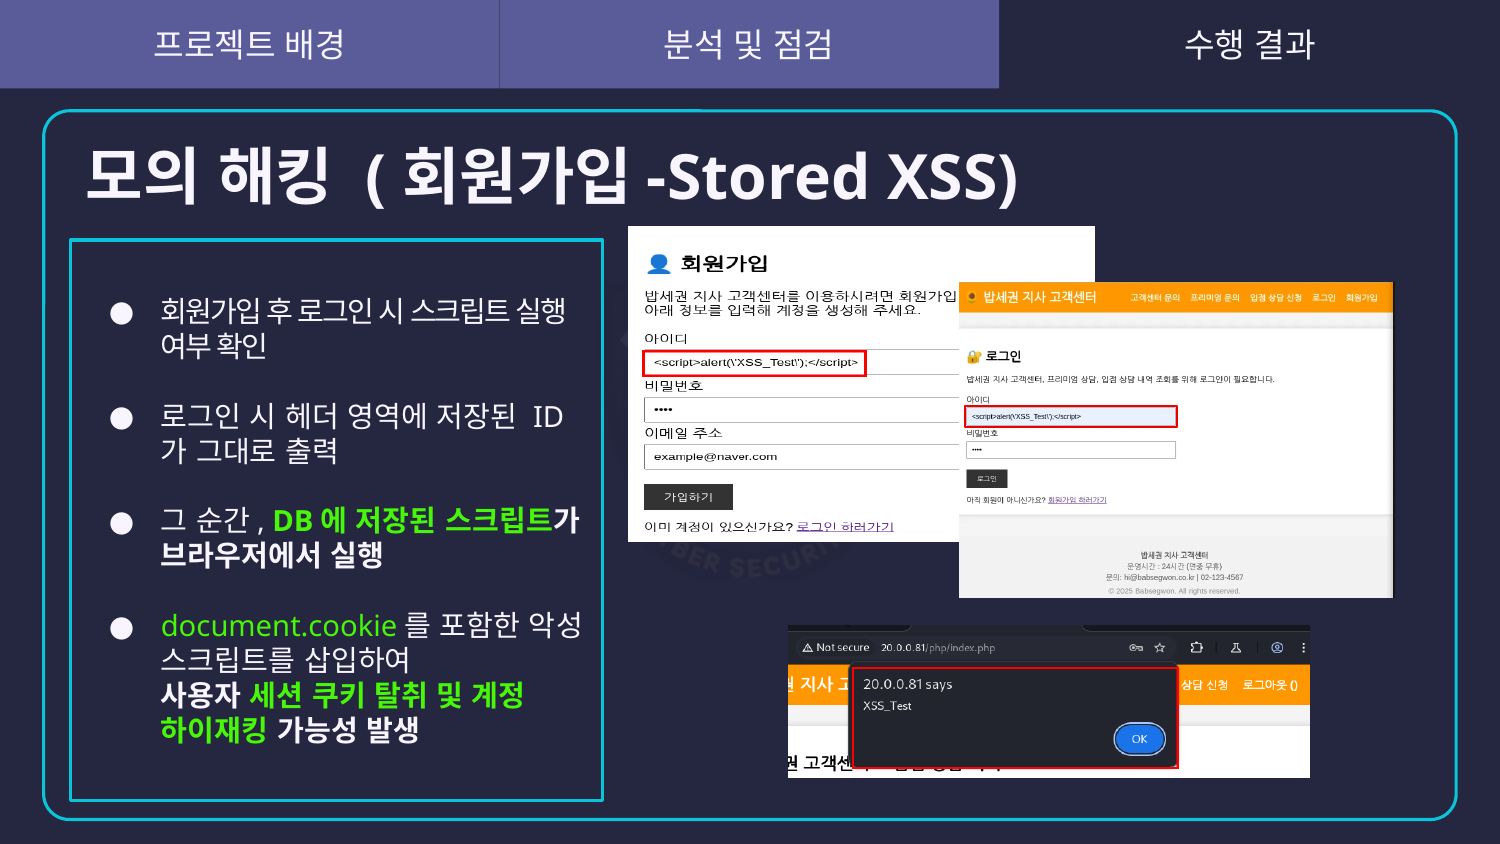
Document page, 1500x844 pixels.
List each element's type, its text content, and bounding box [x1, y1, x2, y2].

picture [787, 624, 1311, 778]
picture [627, 226, 1396, 598]
title 모의 해킹 (회원가입-Stored XSS) [70, 127, 1430, 222]
list 회원가입 후 로그인 시 스크립트 실행 여부 확인 로그인 시 헤더 영역에 저장된 ID가 그대로 출력 그 순간, DB에 저장된 스크립트가 브라우저에서 실행 document.cookie를 포함한 악성 스크립트를 삽입하여 사용자 세션 쿠키 탈취 및 계정 하이재킹 가능성 발생 [69, 238, 604, 802]
